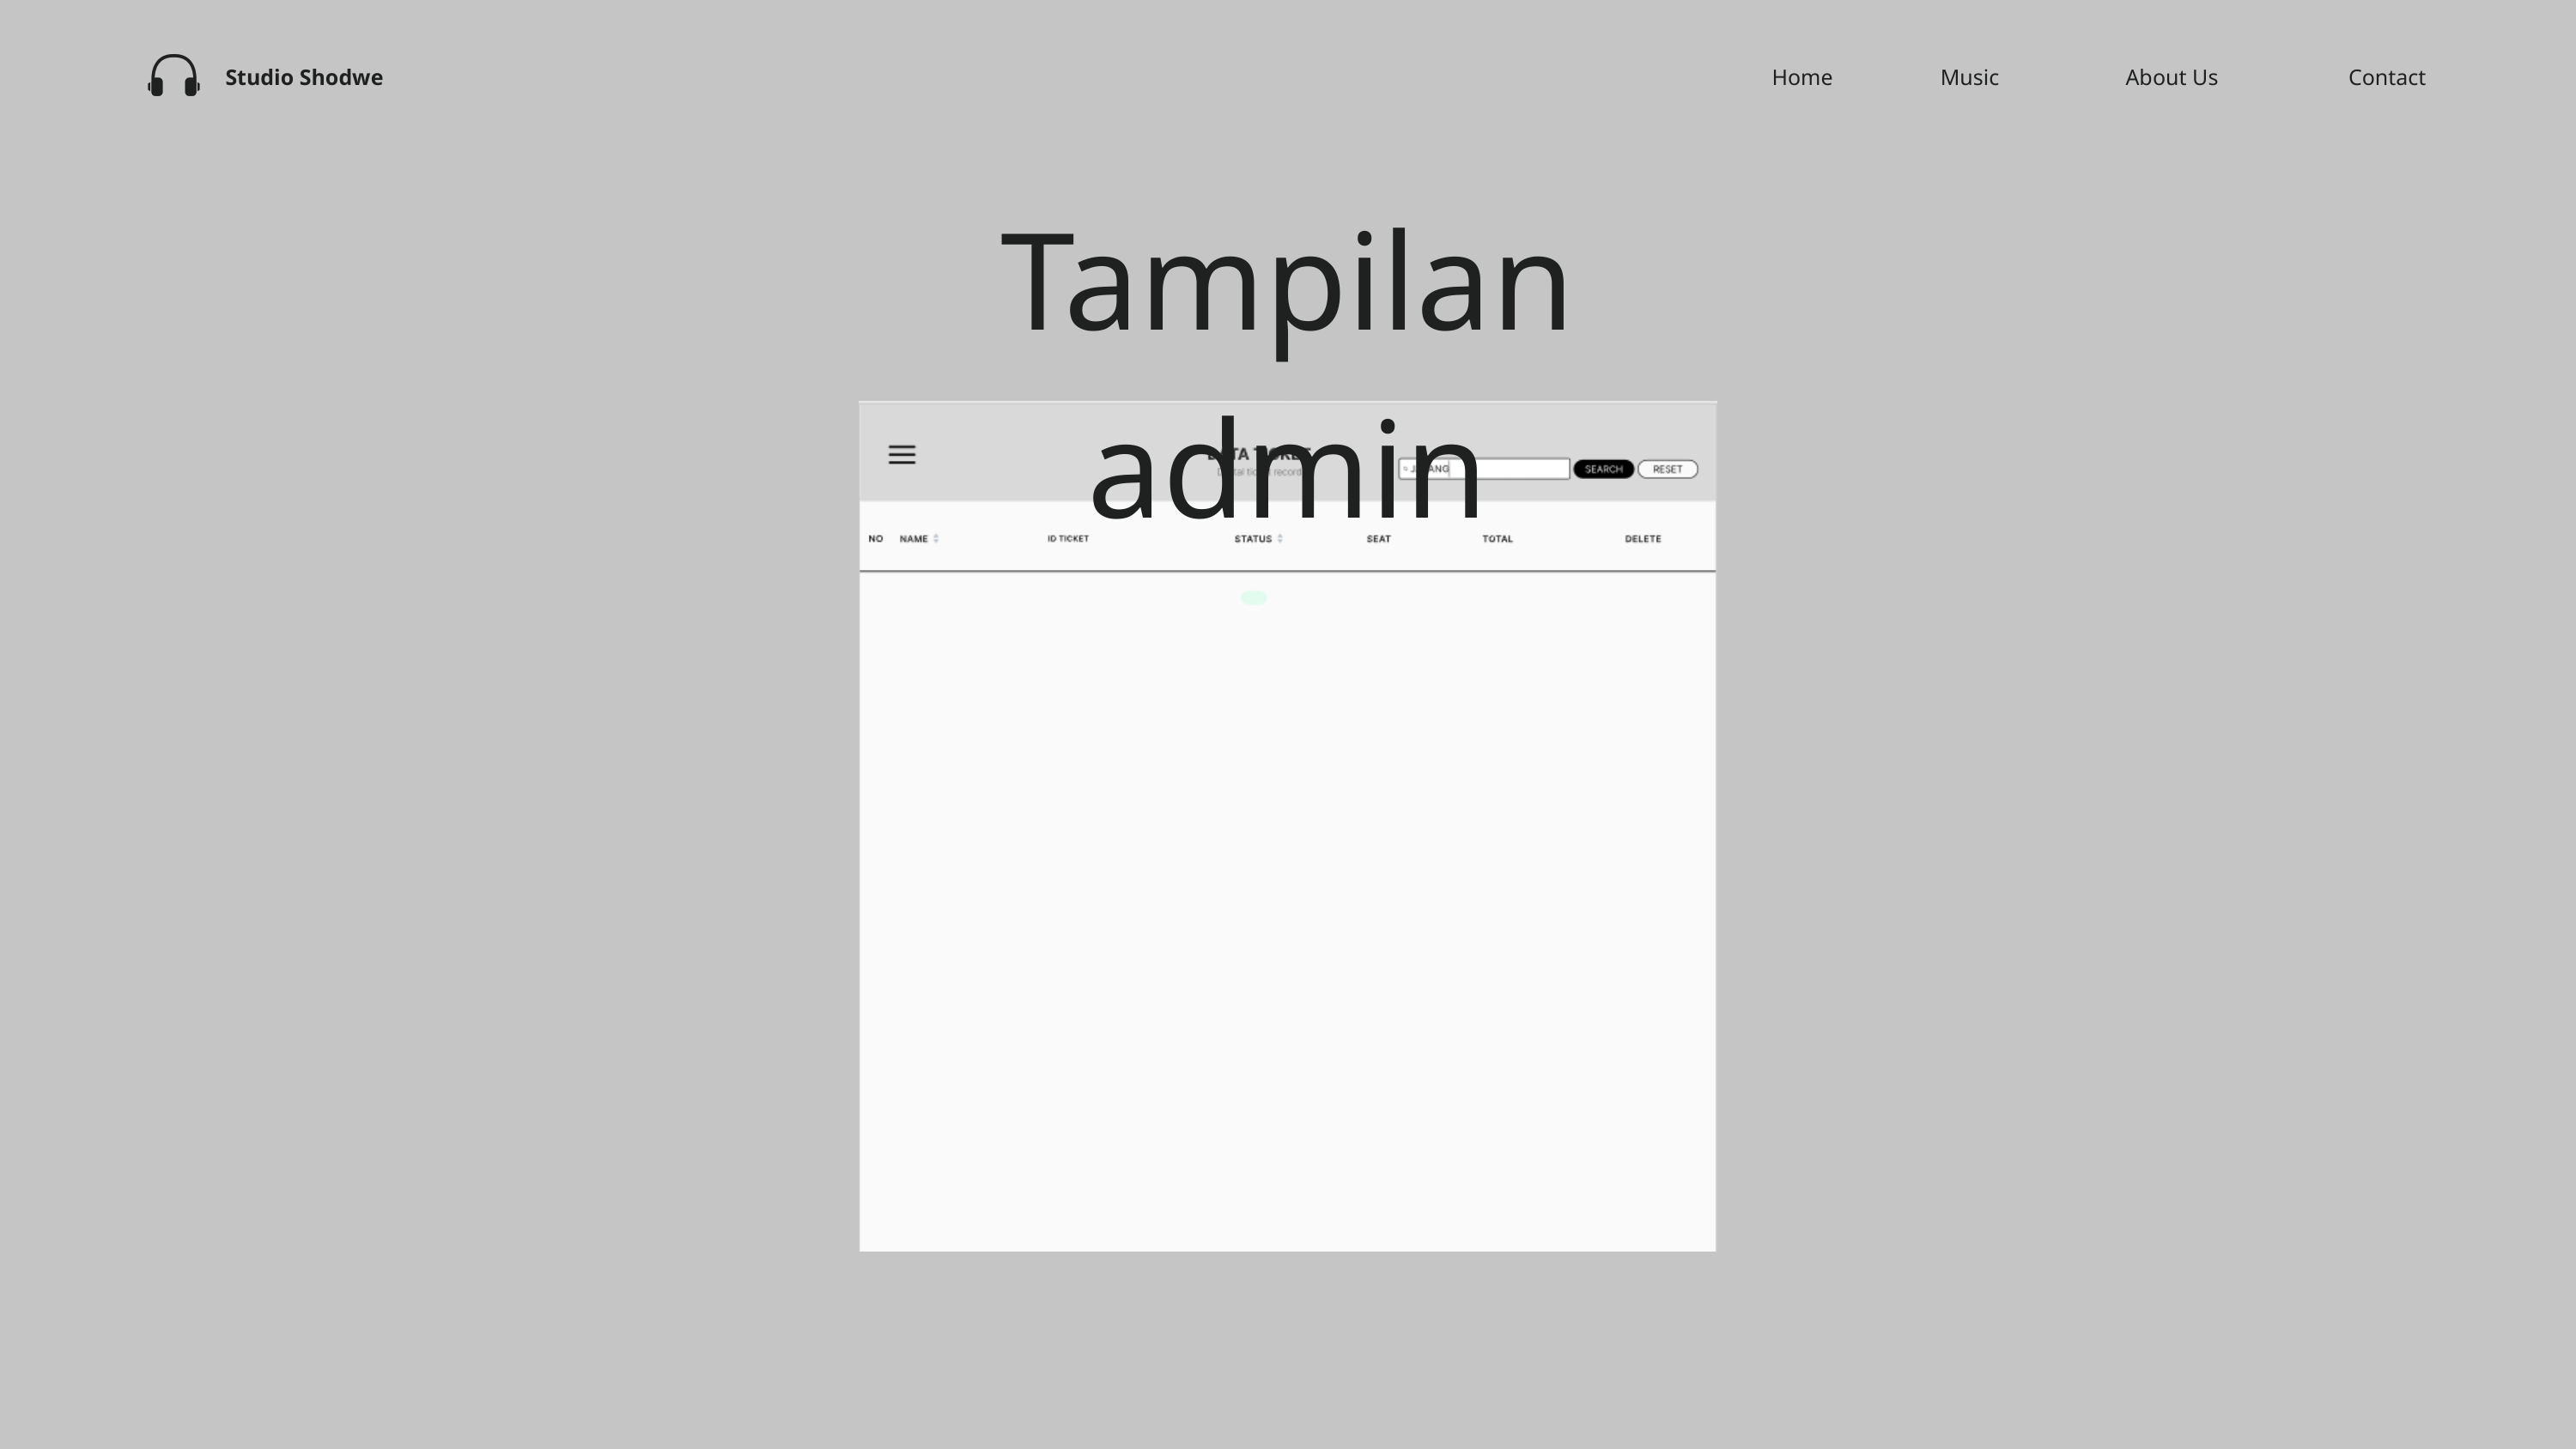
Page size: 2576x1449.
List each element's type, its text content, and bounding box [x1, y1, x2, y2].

text_box Contact [2287, 59, 2427, 90]
text_box Home [1718, 59, 1833, 90]
text_box About Us [2069, 59, 2219, 90]
text_box Music [1895, 59, 2000, 90]
text_box [148, 54, 200, 96]
text_box [859, 401, 1717, 1252]
text_box Tampilan admin [927, 169, 1649, 545]
text_box Studio Shodwe [225, 59, 444, 90]
